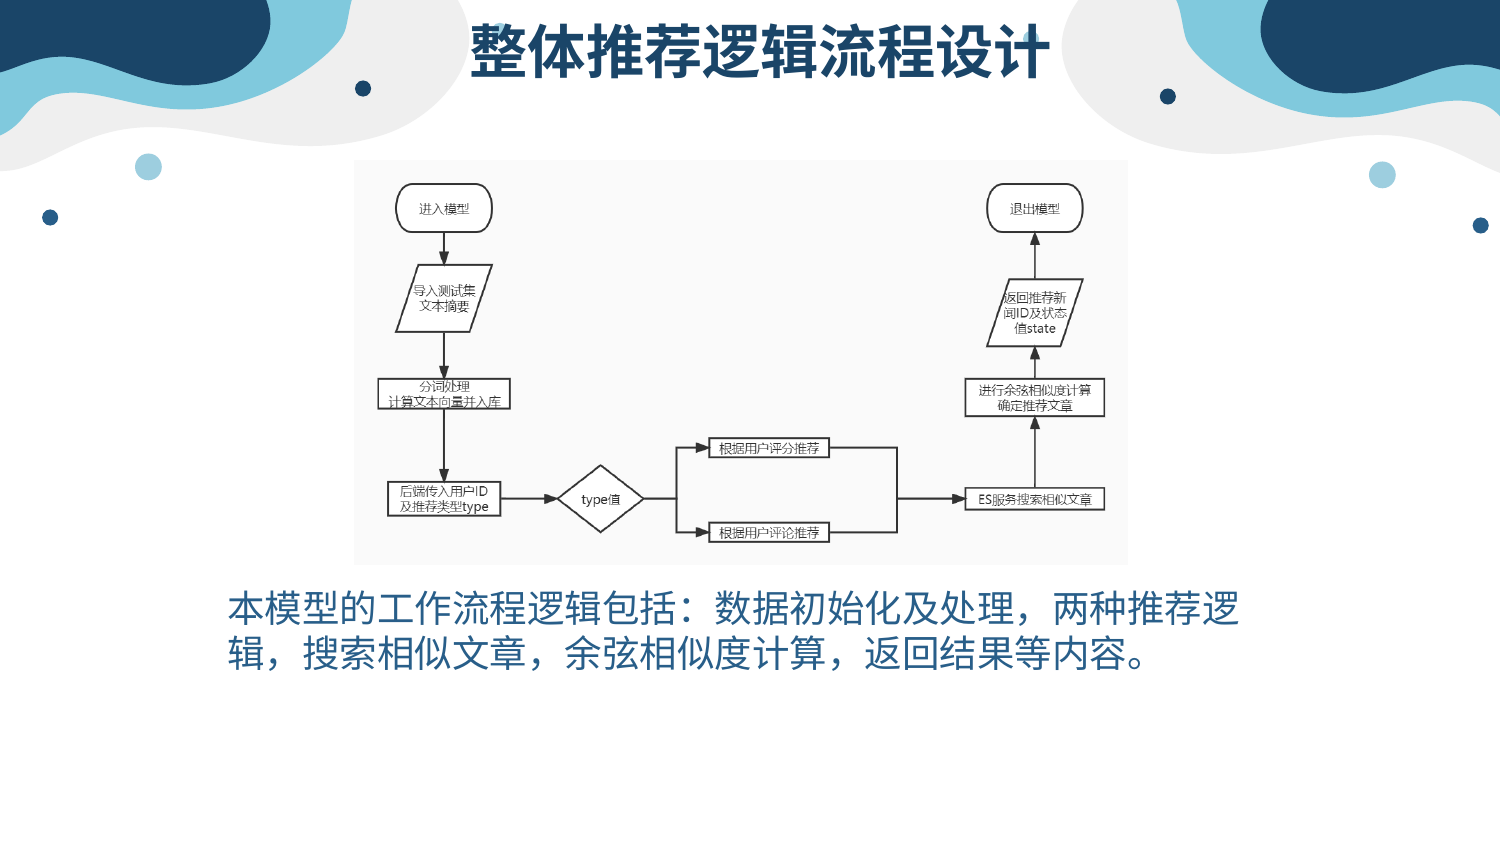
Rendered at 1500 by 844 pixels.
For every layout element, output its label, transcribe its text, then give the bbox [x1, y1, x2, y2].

picture [354, 160, 1128, 566]
text_box 本模型的工作流程逻辑包括：数据初始化及处理，两种推荐逻辑，搜索相似文章，余弦相似度计算，返回结果等内容。 [212, 577, 1270, 682]
title 整体推荐逻辑流程设计 [438, 0, 1083, 94]
